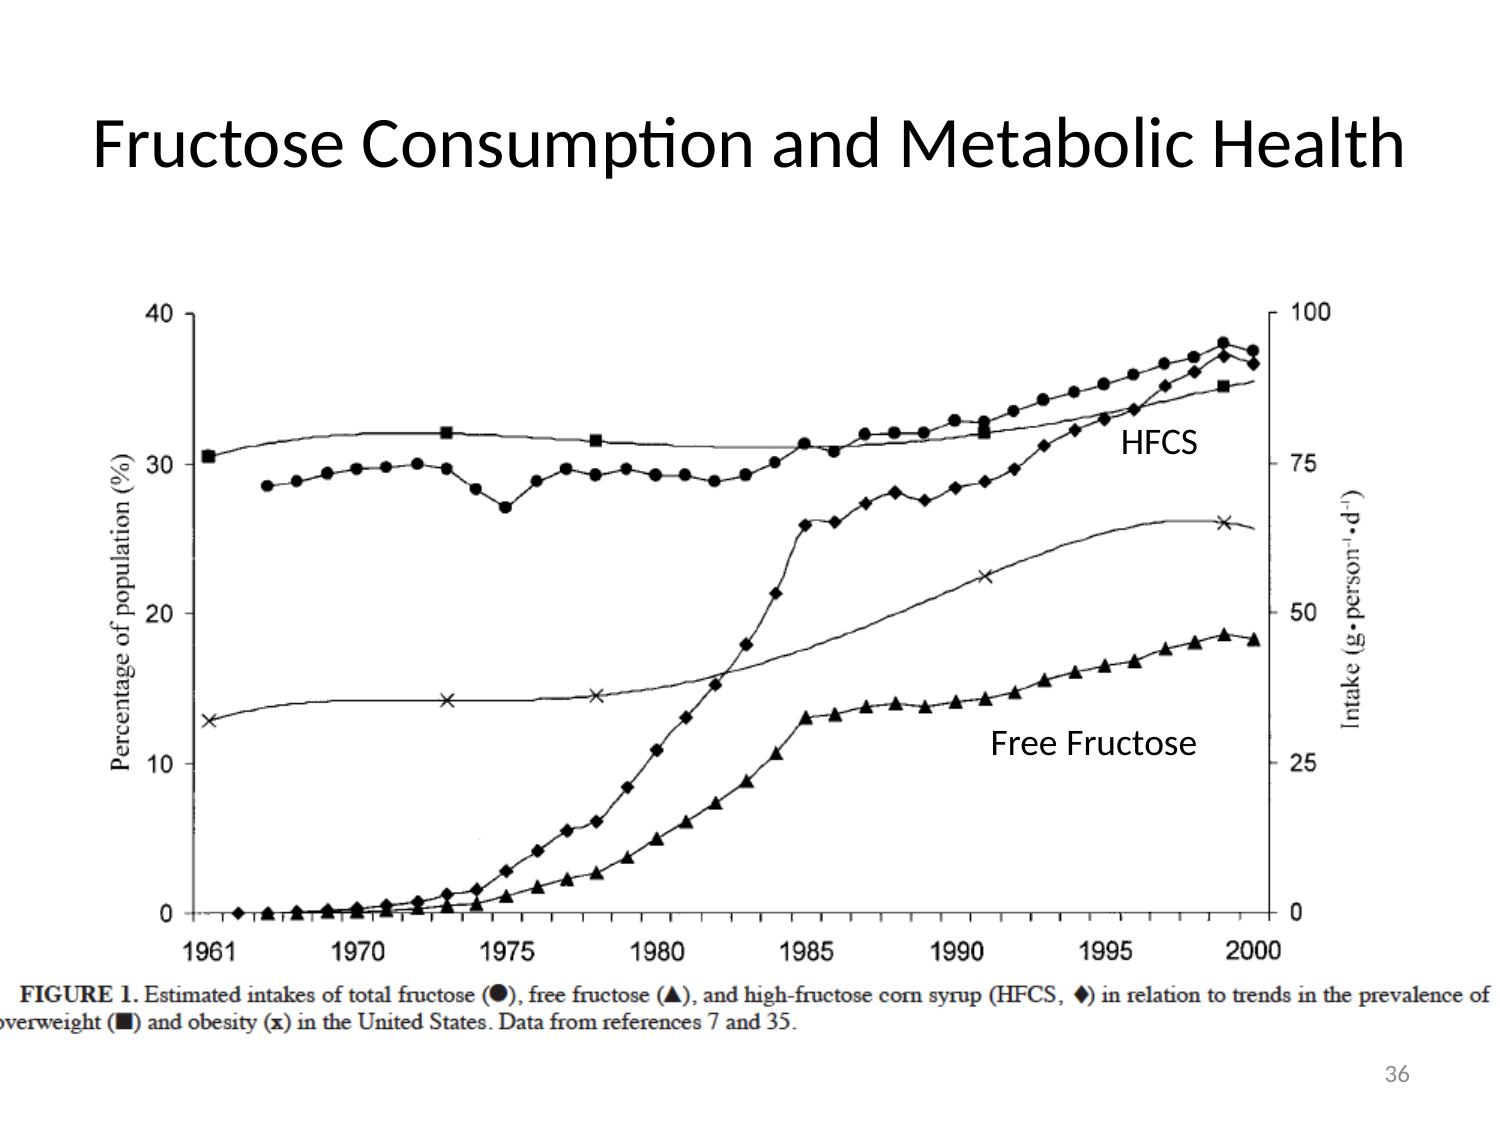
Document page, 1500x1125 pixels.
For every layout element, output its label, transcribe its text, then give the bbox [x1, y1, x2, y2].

picture [0, 276, 1500, 1043]
title Fructose Consumption and Metabolic Health [75, 45, 1425, 233]
slide_number 36 [1074, 1052, 1425, 1103]
